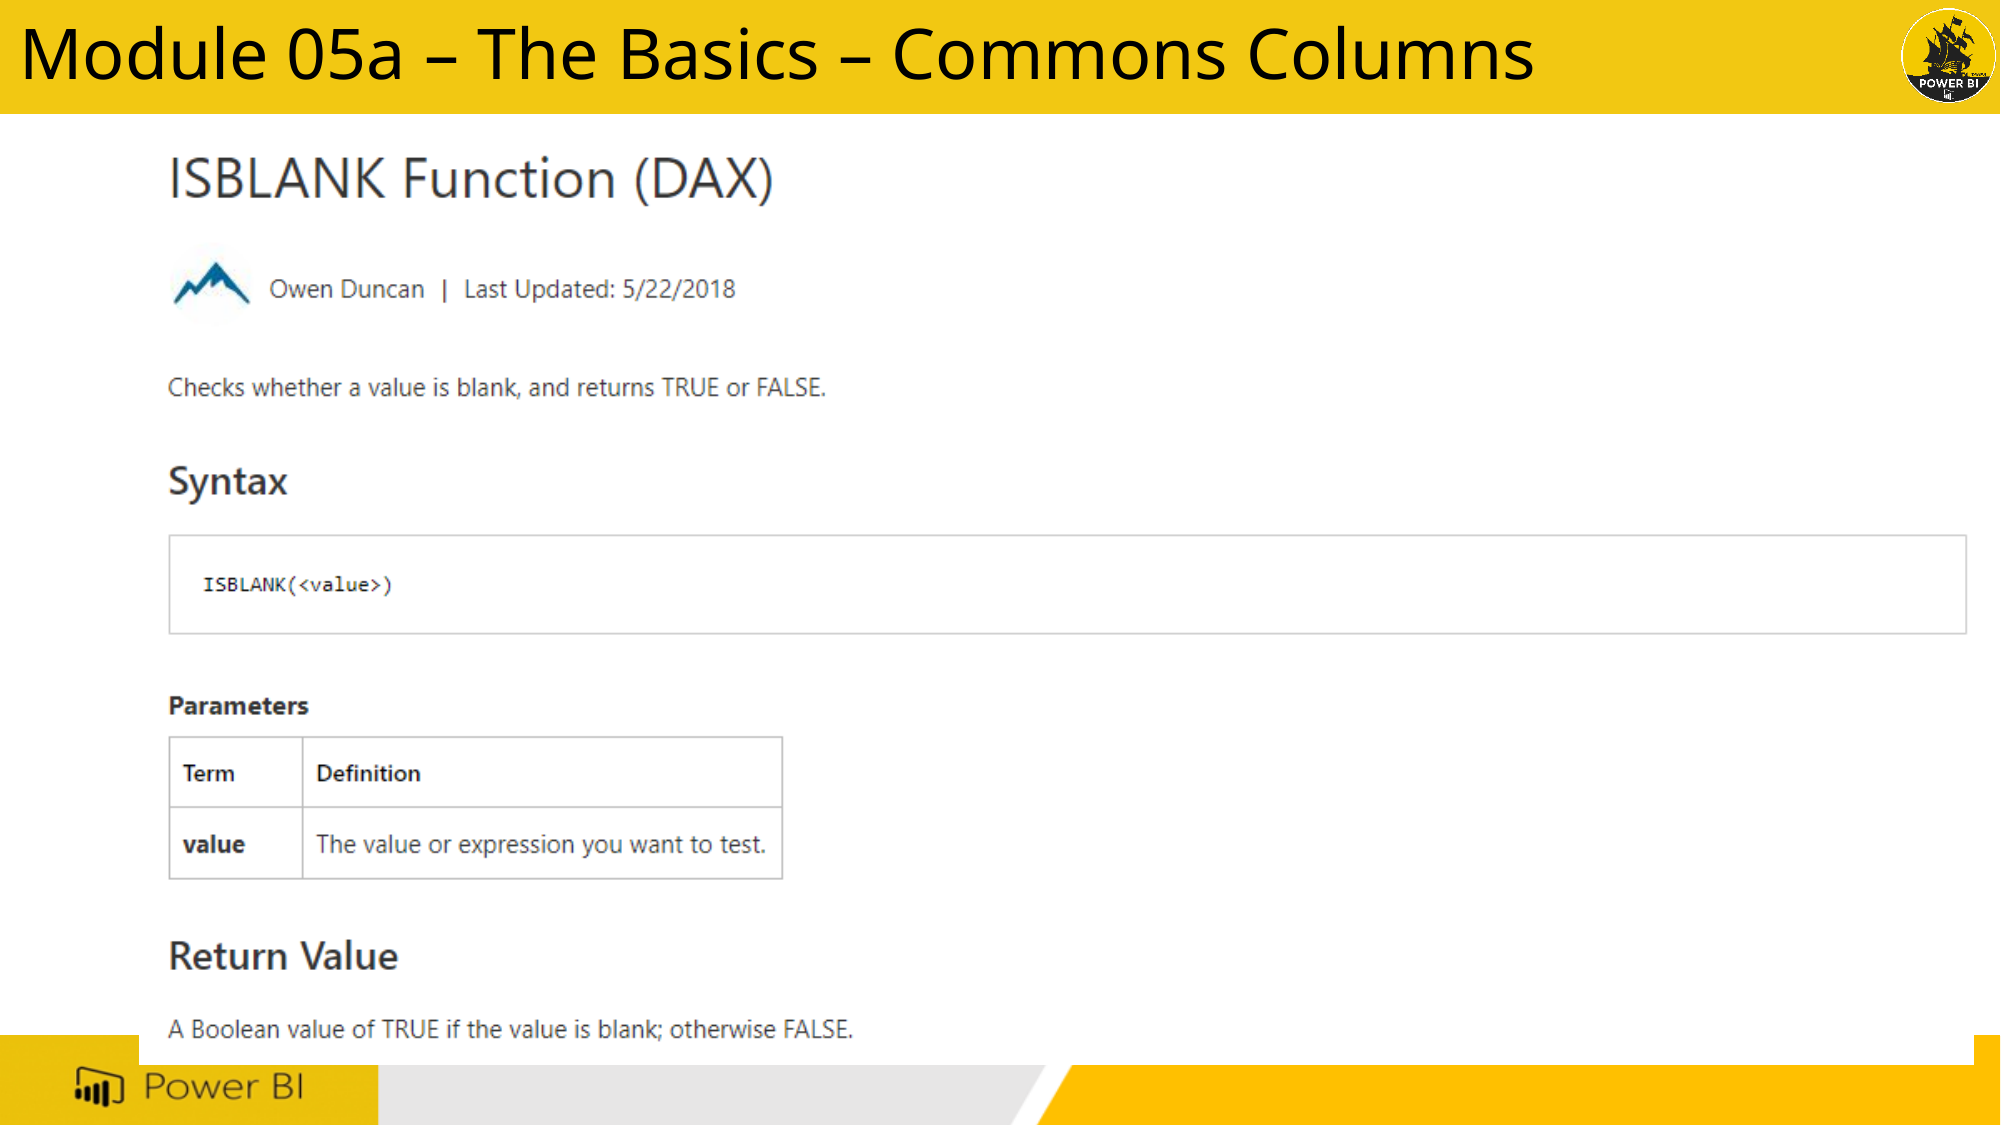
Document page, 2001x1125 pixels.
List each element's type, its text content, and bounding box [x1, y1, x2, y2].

picture [1901, 8, 1996, 103]
picture [0, 118, 2001, 1125]
title Module 05a – The Basics – Commons Columns [4, 10, 1688, 103]
